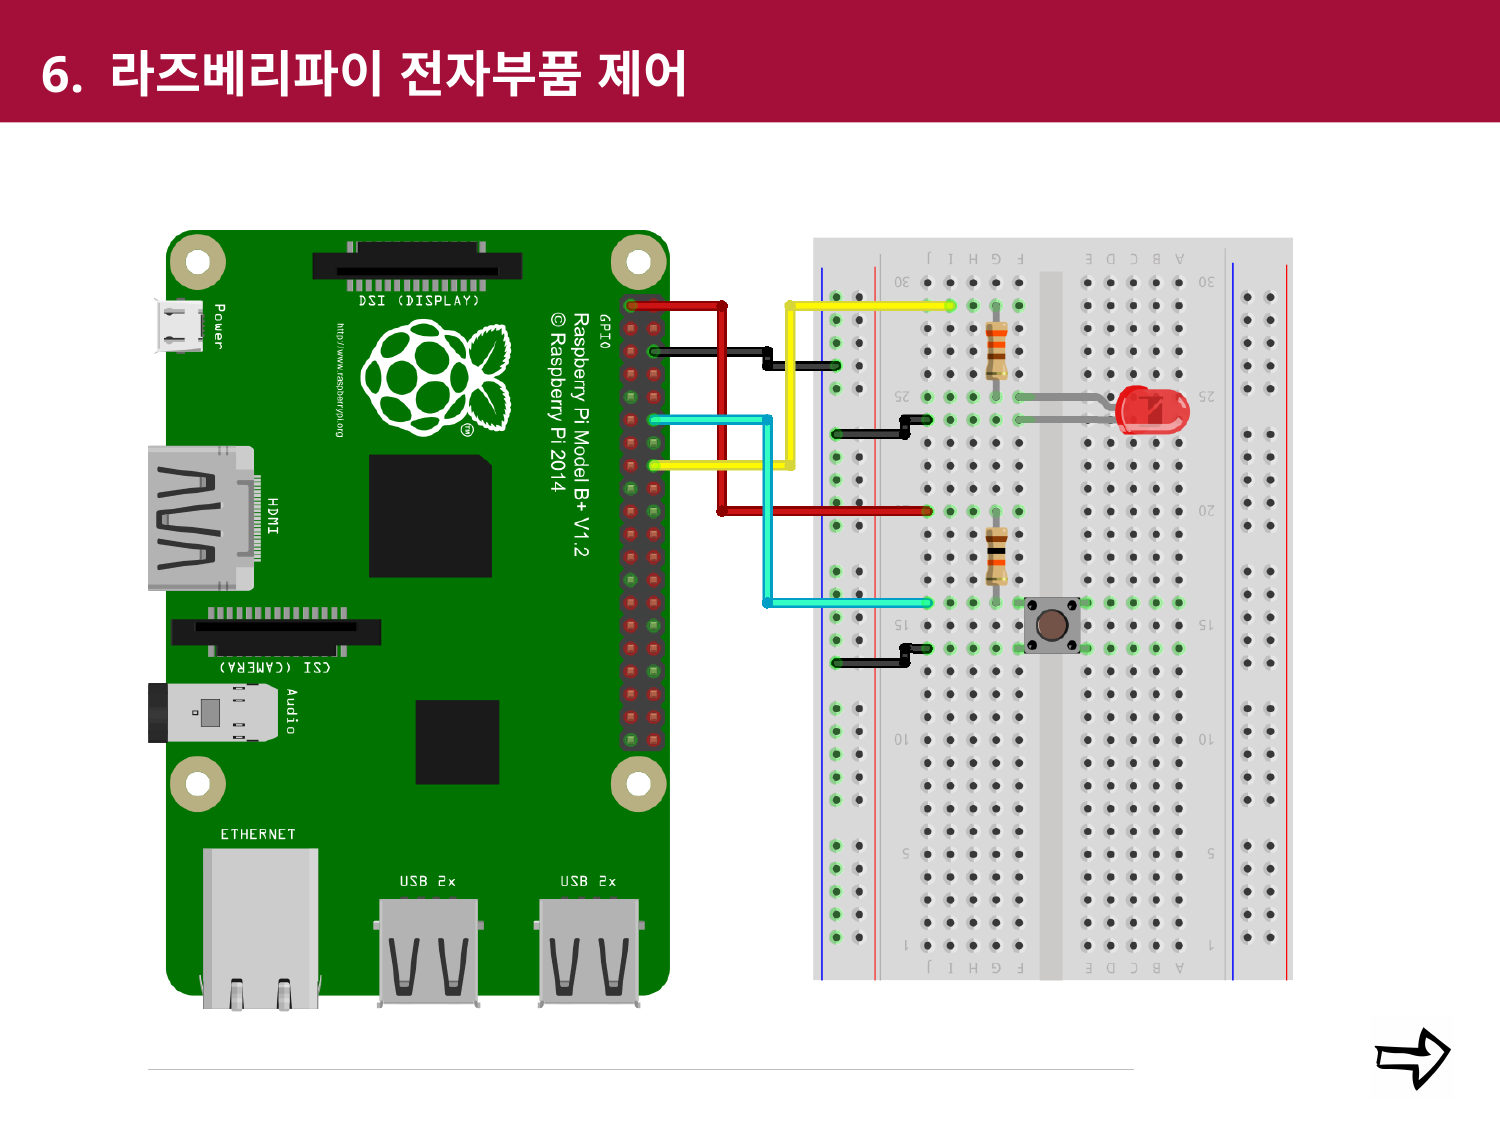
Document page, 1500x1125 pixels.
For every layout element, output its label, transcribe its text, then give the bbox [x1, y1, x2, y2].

picture [1370, 1016, 1454, 1100]
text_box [148, 230, 1352, 1092]
text_box 6. 라즈베리파이 전자부품 제어 [27, 34, 705, 110]
text_box [0, 0, 1500, 124]
